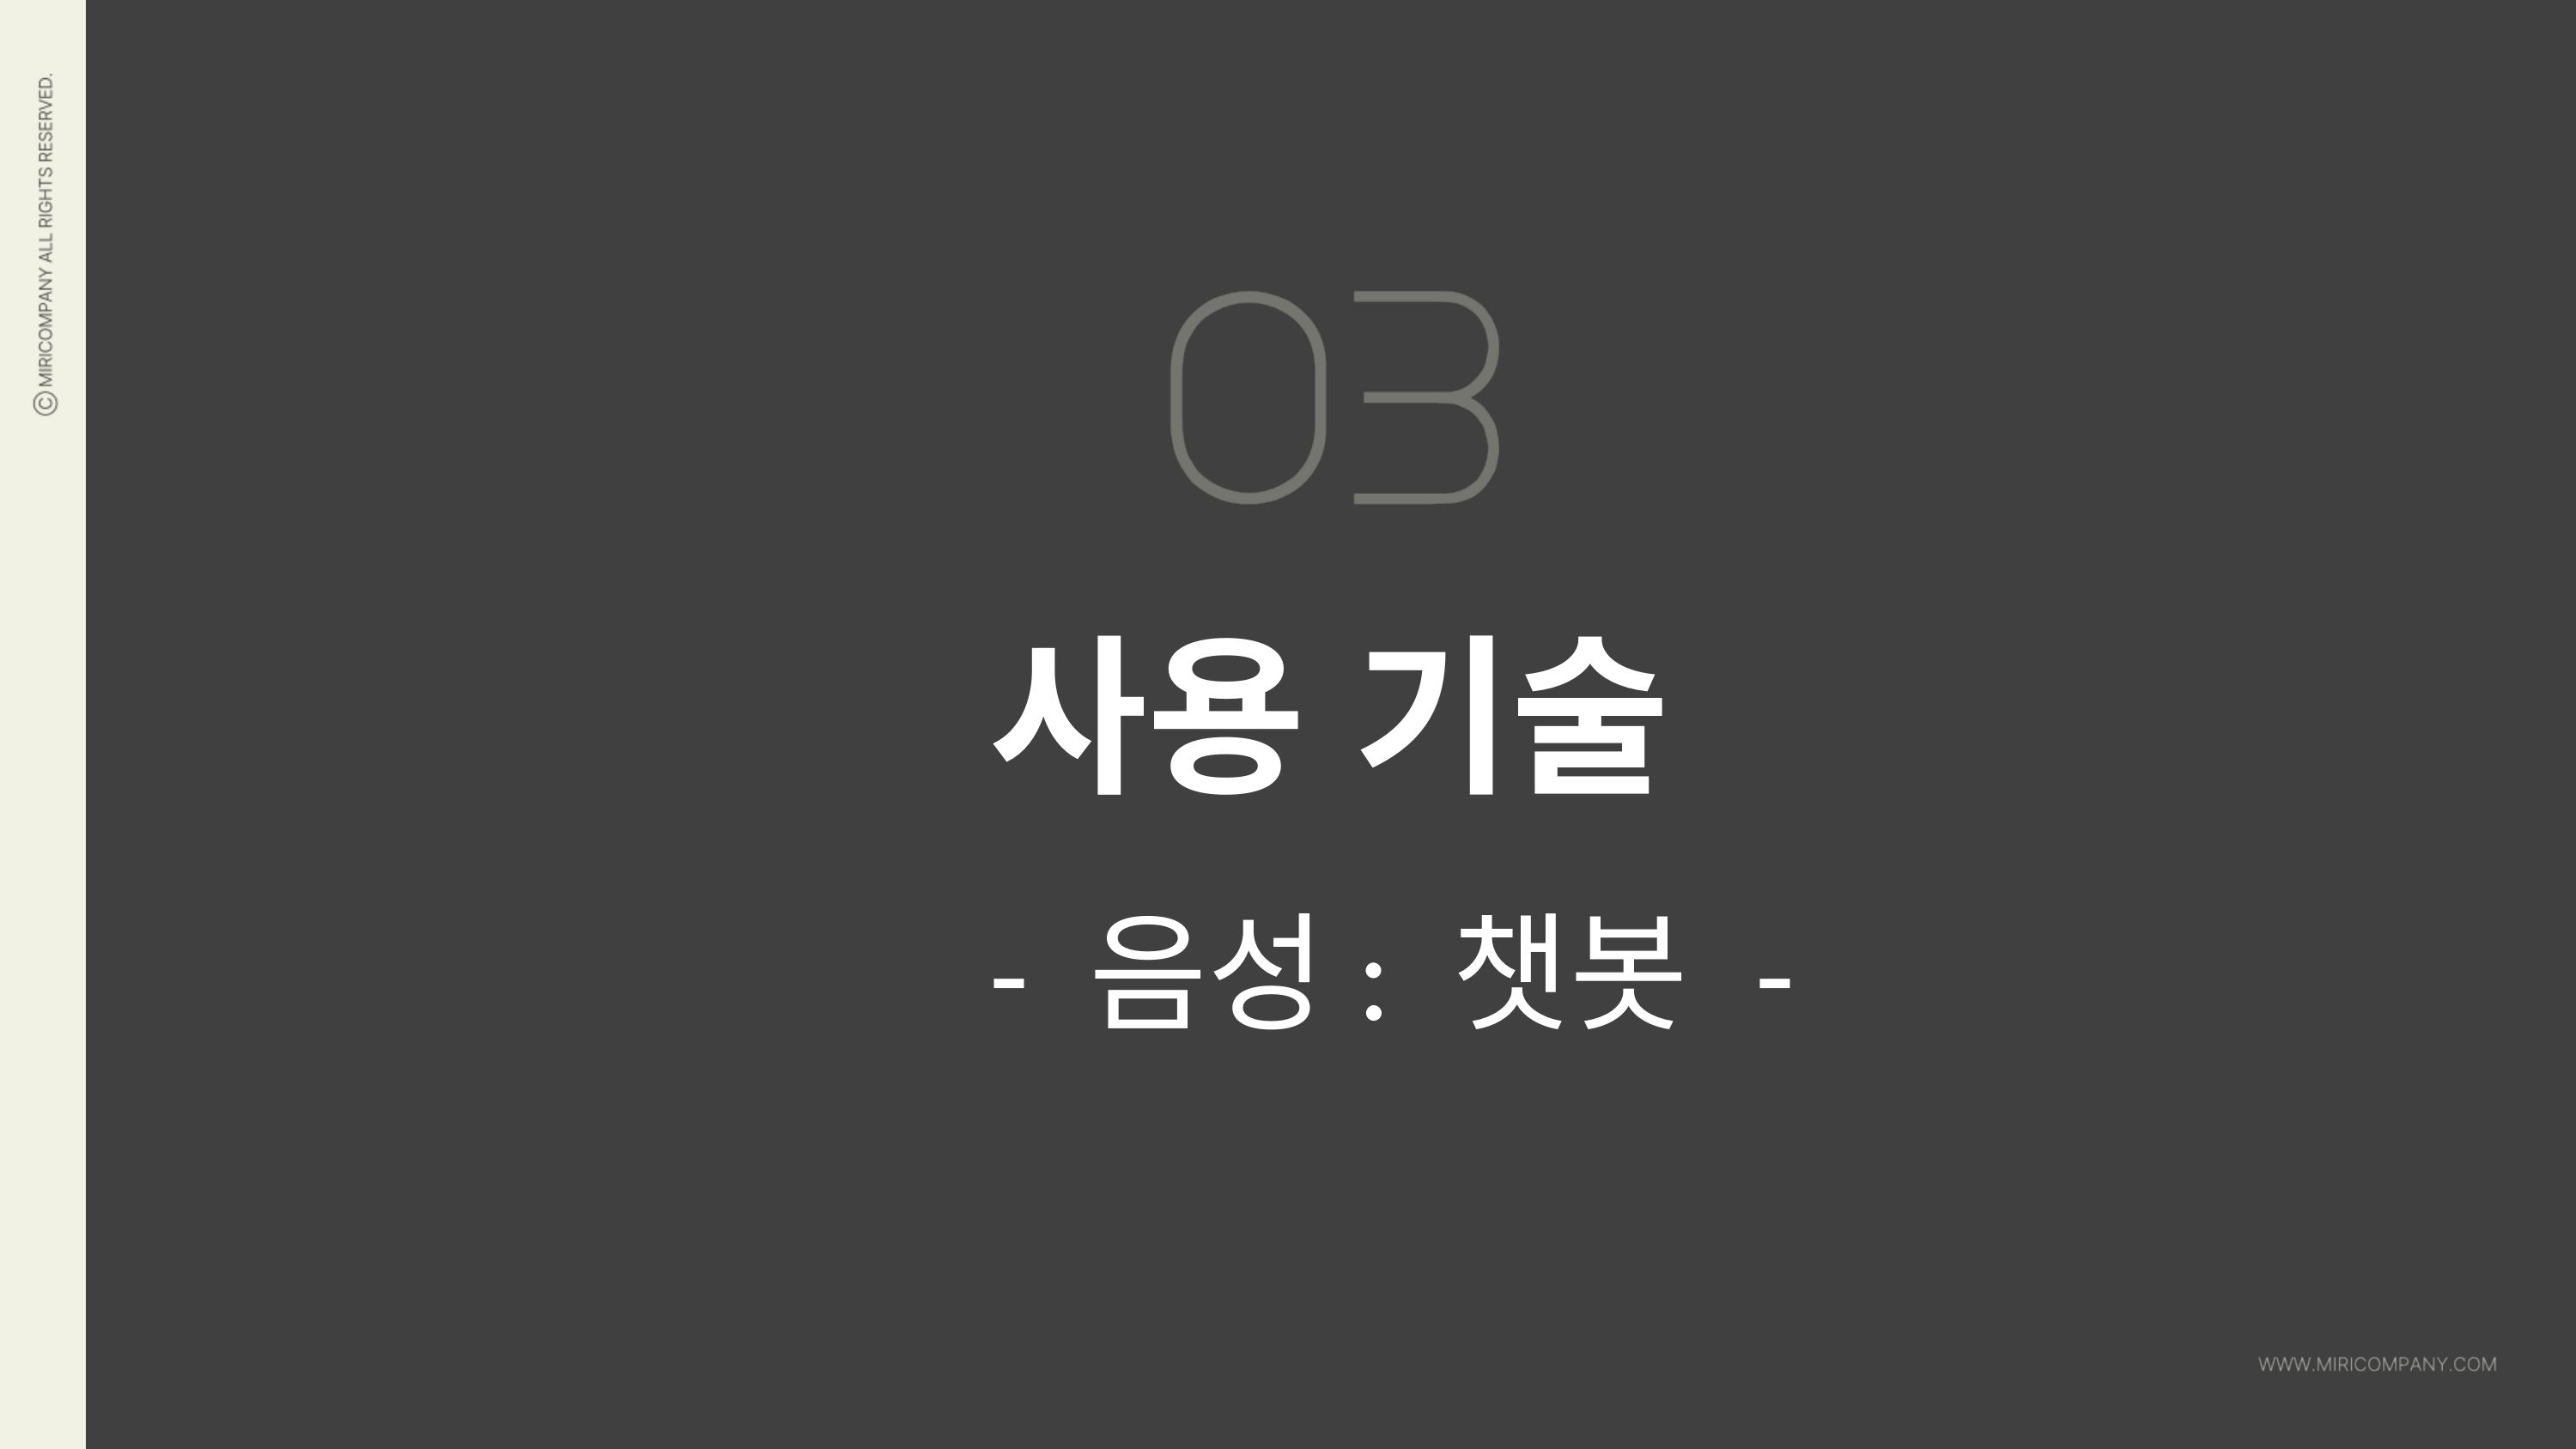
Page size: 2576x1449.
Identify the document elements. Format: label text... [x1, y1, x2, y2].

picture [1571, 1341, 2576, 1397]
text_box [0, 0, 87, 243]
text_box 사용 기술 [976, 601, 1803, 821]
picture [0, 244, 325, 294]
picture [1080, 161, 1750, 761]
text_box - 음성: 챗봇 - [976, 885, 2036, 1052]
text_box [0, 300, 87, 1449]
